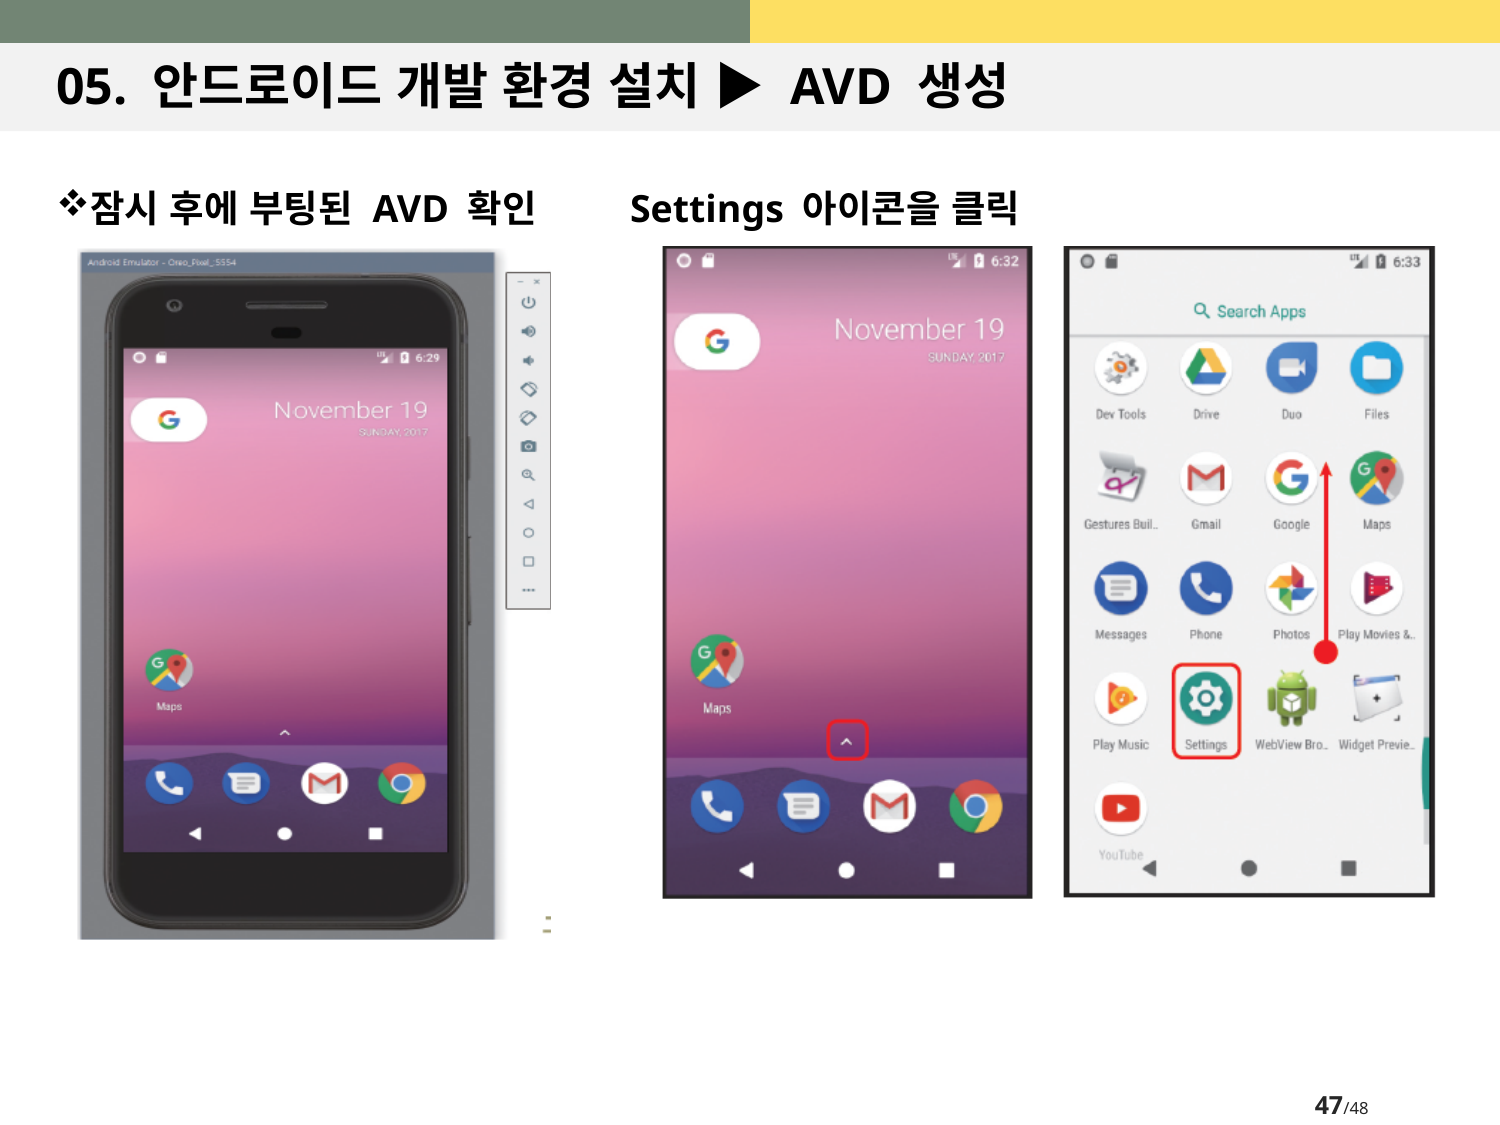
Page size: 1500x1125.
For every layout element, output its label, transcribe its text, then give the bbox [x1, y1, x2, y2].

title 05. 안드로이드 개발 환경 설치 ▶ AVD 생성 [41, 42, 1459, 128]
list 잠시 후에 부팅된 AVD 확인 Settings 아이콘을 클릭 [41, 172, 1459, 1048]
picture [75, 246, 552, 963]
picture [659, 246, 1438, 907]
